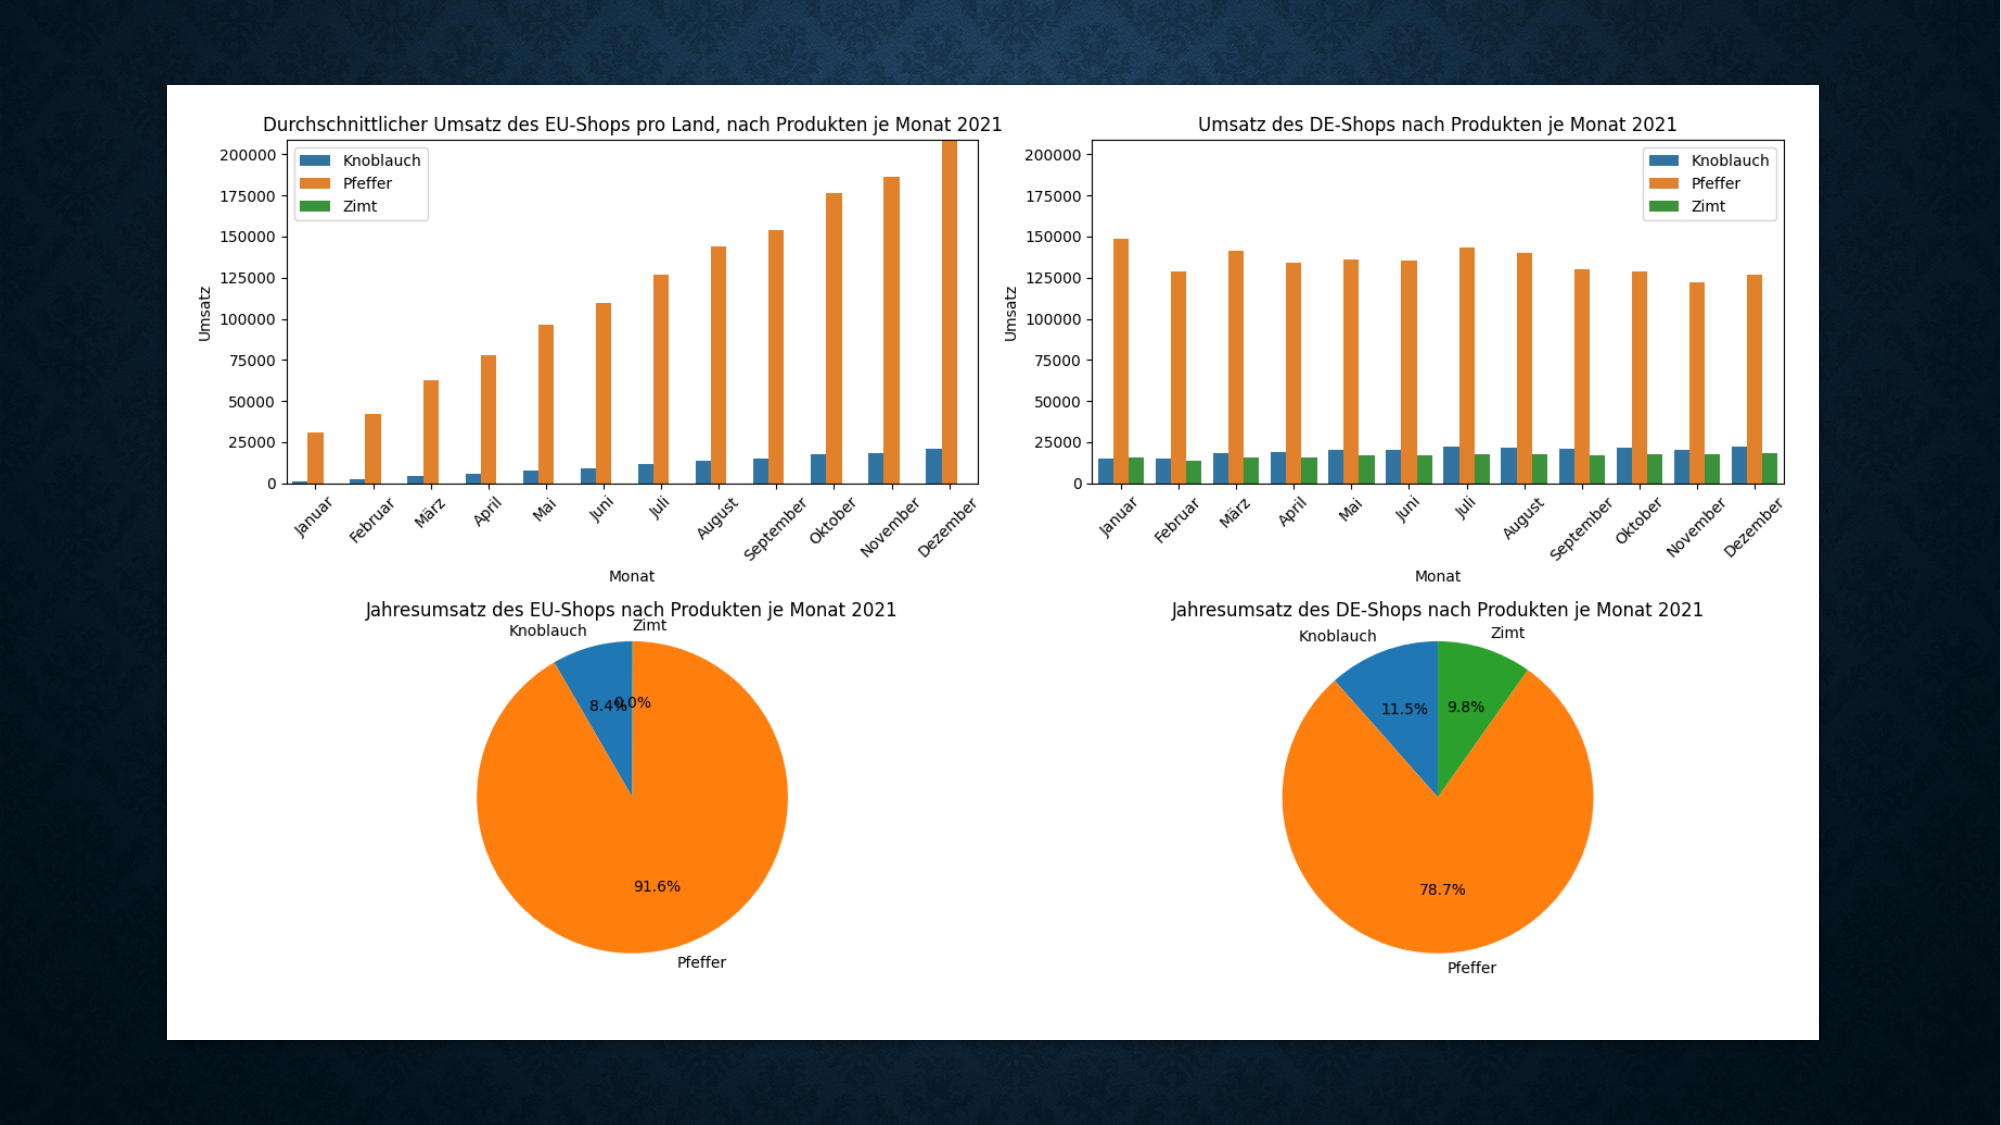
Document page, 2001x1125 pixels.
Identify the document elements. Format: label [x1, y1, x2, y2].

list [187, 104, 1799, 1020]
